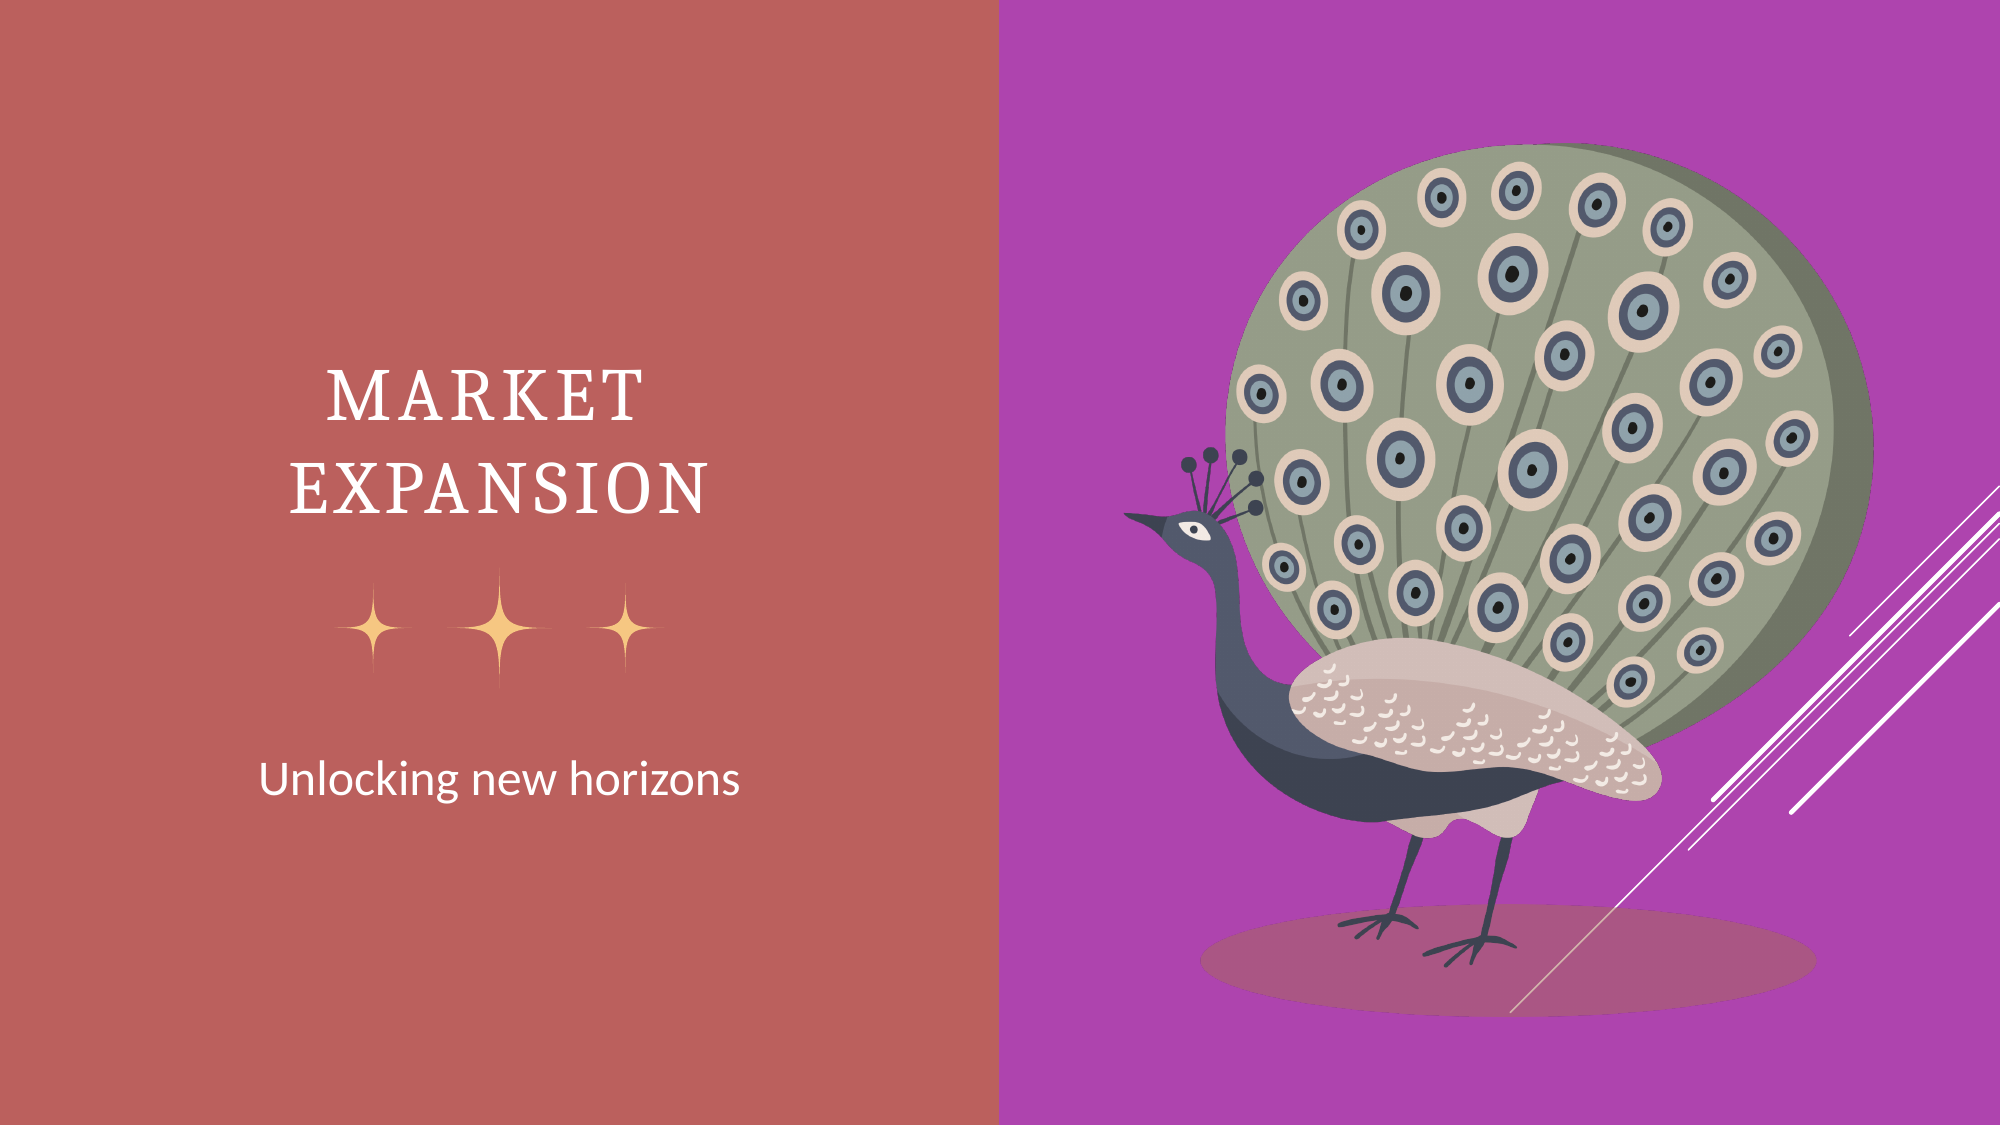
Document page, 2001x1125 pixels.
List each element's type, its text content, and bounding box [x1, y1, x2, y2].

title Market expansion [0, 191, 1000, 537]
list Unlocking new horizons [0, 738, 1000, 1027]
picture [1099, 108, 1898, 1017]
